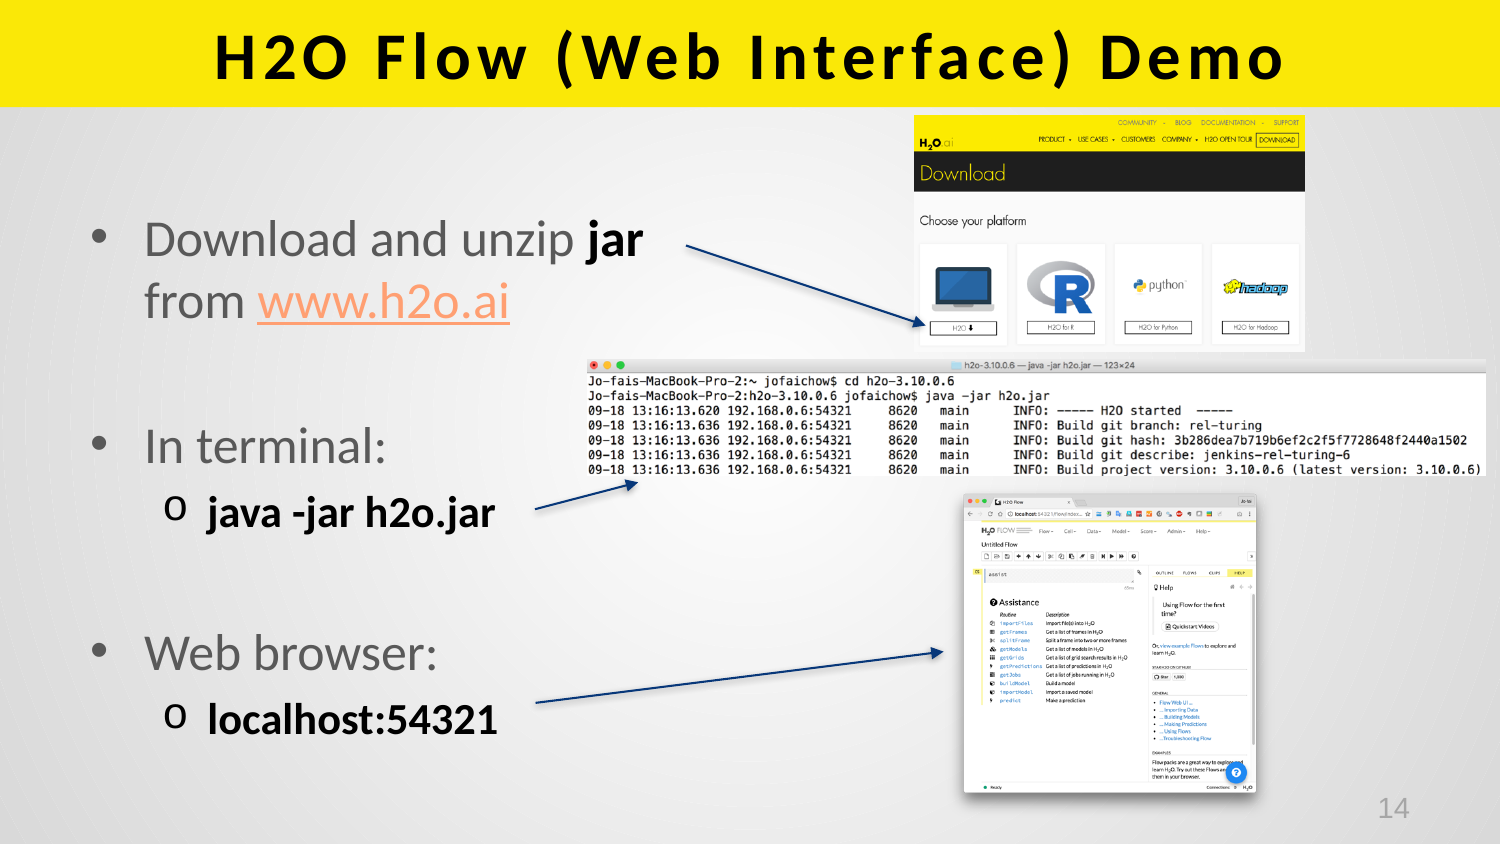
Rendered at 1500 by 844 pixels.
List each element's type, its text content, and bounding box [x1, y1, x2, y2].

slide_number 14 [1277, 782, 1425, 827]
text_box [534, 482, 639, 510]
title H2O Flow (Web Interface) Demo [75, 0, 1425, 108]
picture [587, 359, 1486, 476]
list Download and unzip jar from www.h2o.ai In terminal: java -jar h2o.jar Web browser: localhost:54321 [75, 196, 738, 754]
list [913, 115, 1306, 353]
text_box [535, 651, 944, 704]
picture [943, 482, 1276, 822]
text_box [685, 245, 927, 326]
